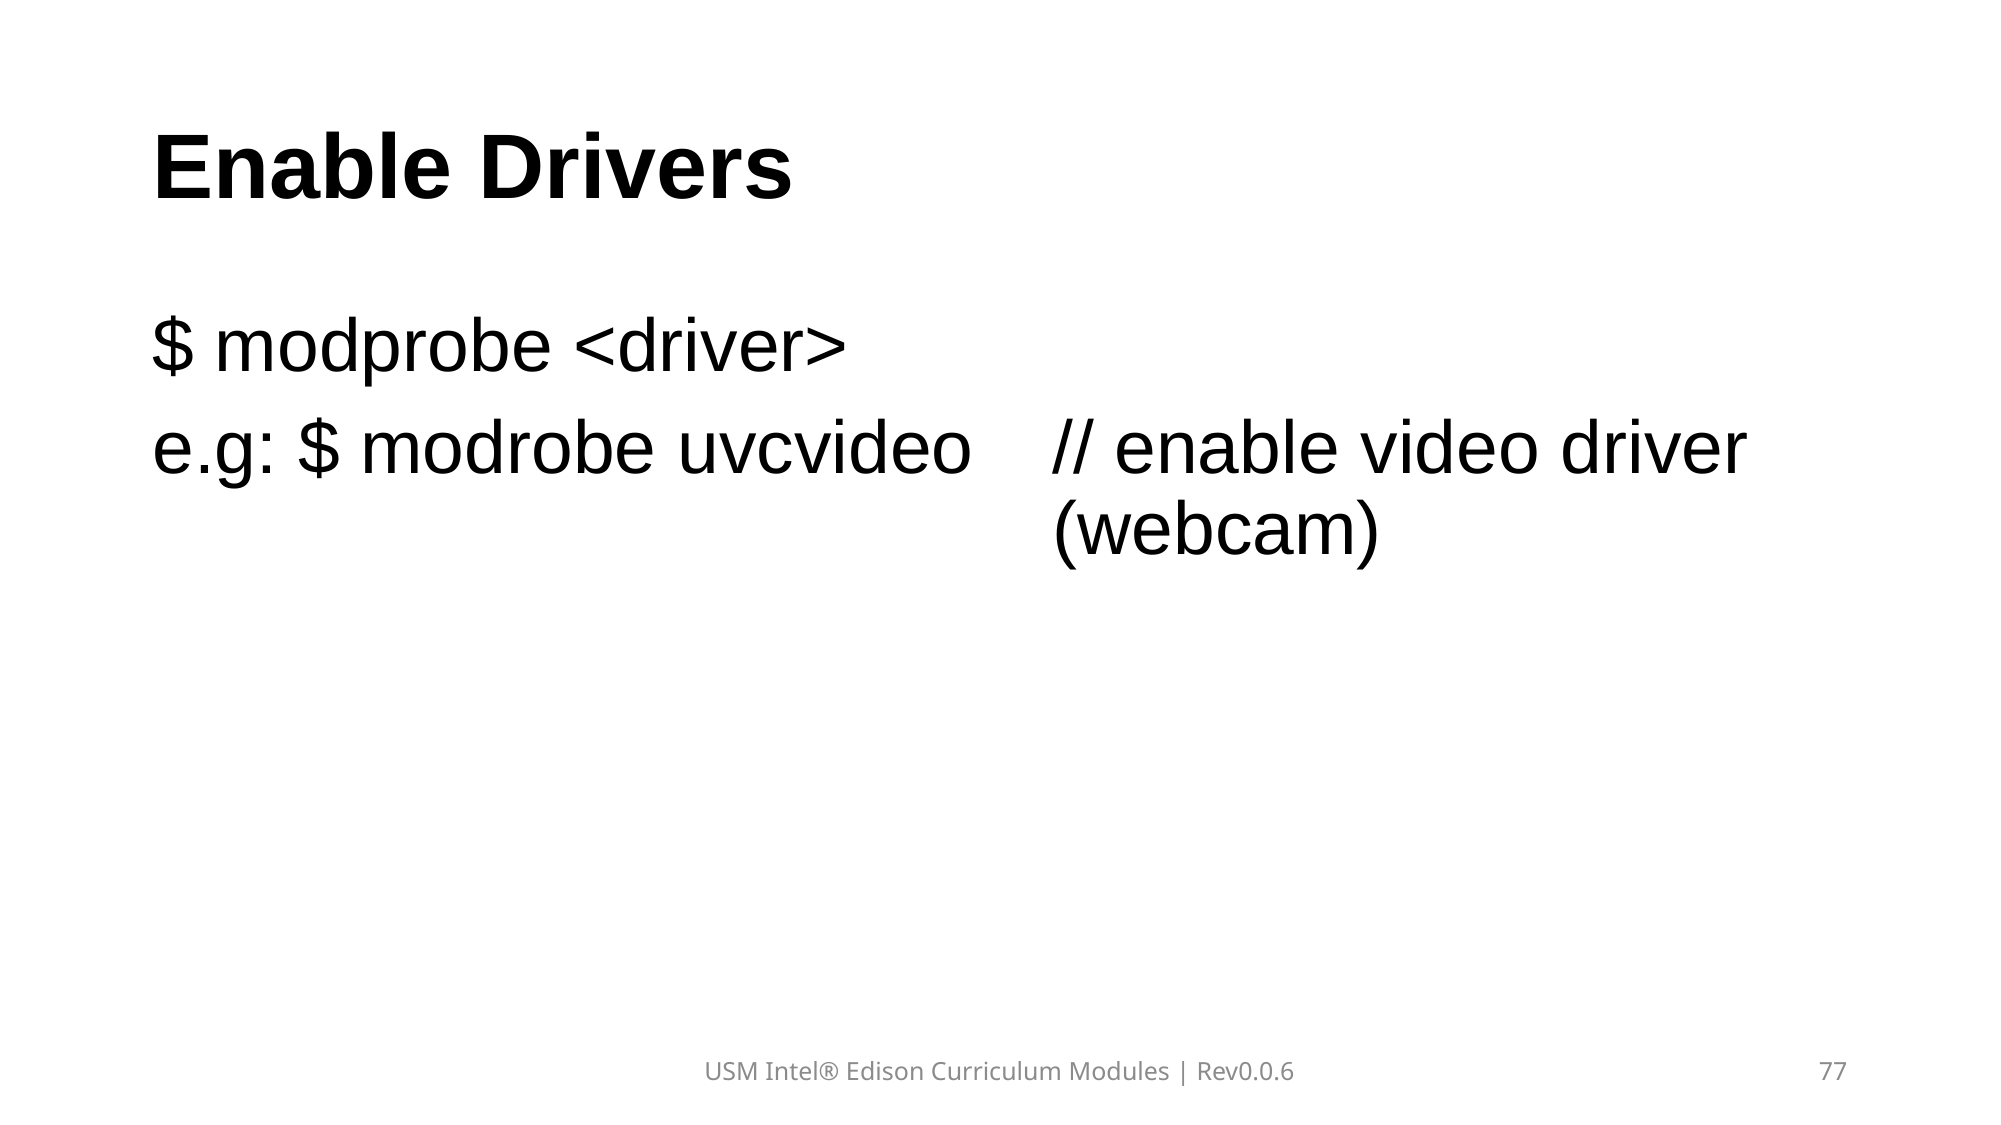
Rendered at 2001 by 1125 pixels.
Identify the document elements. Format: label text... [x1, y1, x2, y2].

list $ modprobe <driver> e.g: $ modrobe uvcvideo // enable video driver (webcam) [137, 299, 1863, 1014]
slide_number 77 [1412, 1042, 1863, 1103]
footer USM Intel® Edison Curriculum Modules | Rev0.0.6 [662, 1042, 1338, 1103]
title Enable Drivers [137, 59, 1863, 278]
